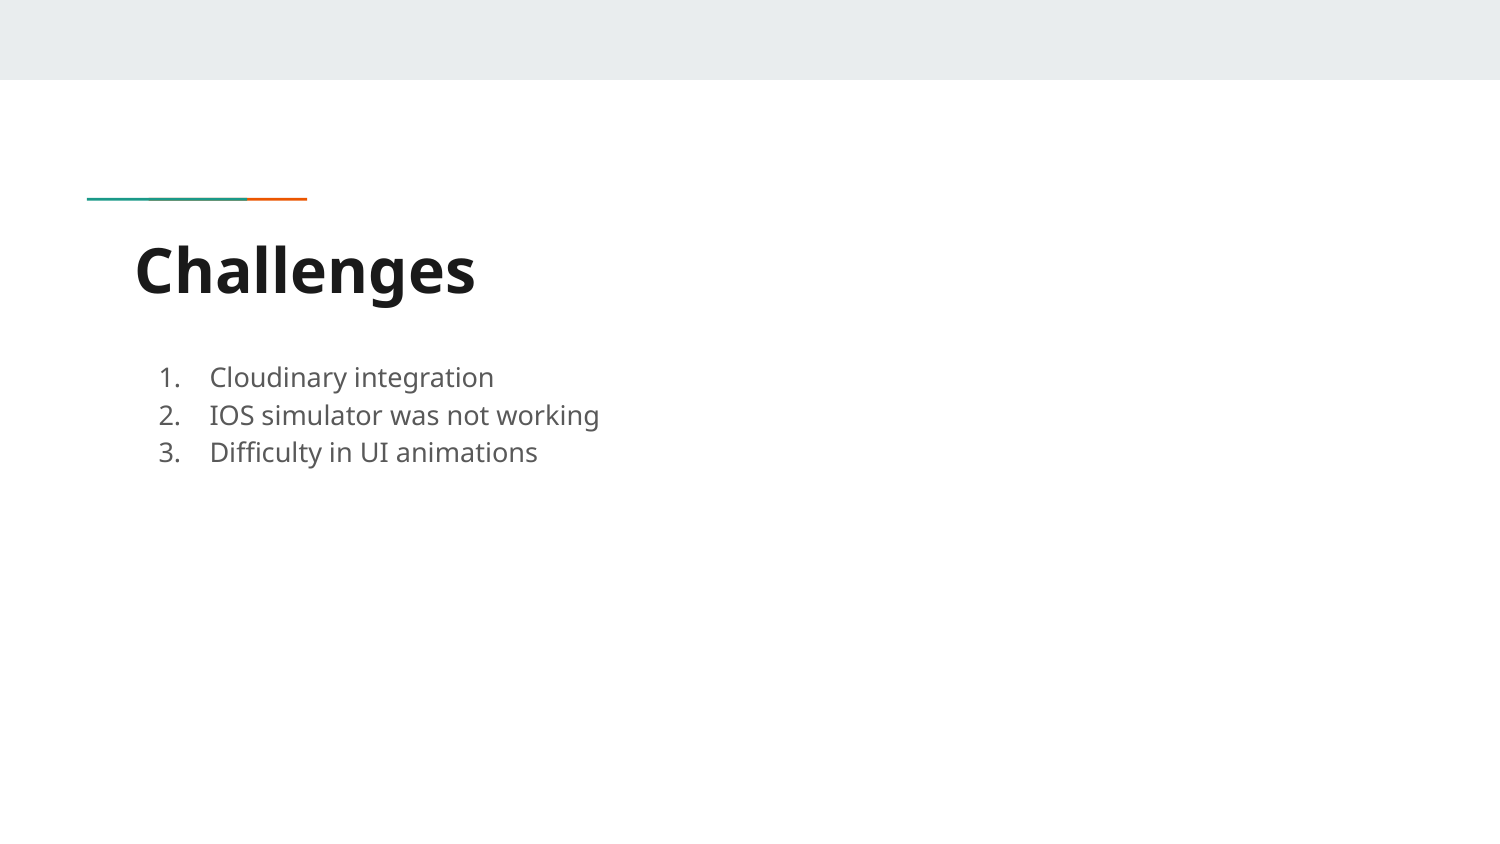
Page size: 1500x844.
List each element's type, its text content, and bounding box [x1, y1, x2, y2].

list Cloudinary integration IOS simulator was not working Difficulty in UI animations [119, 341, 1381, 712]
title Challenges [119, 216, 1381, 305]
